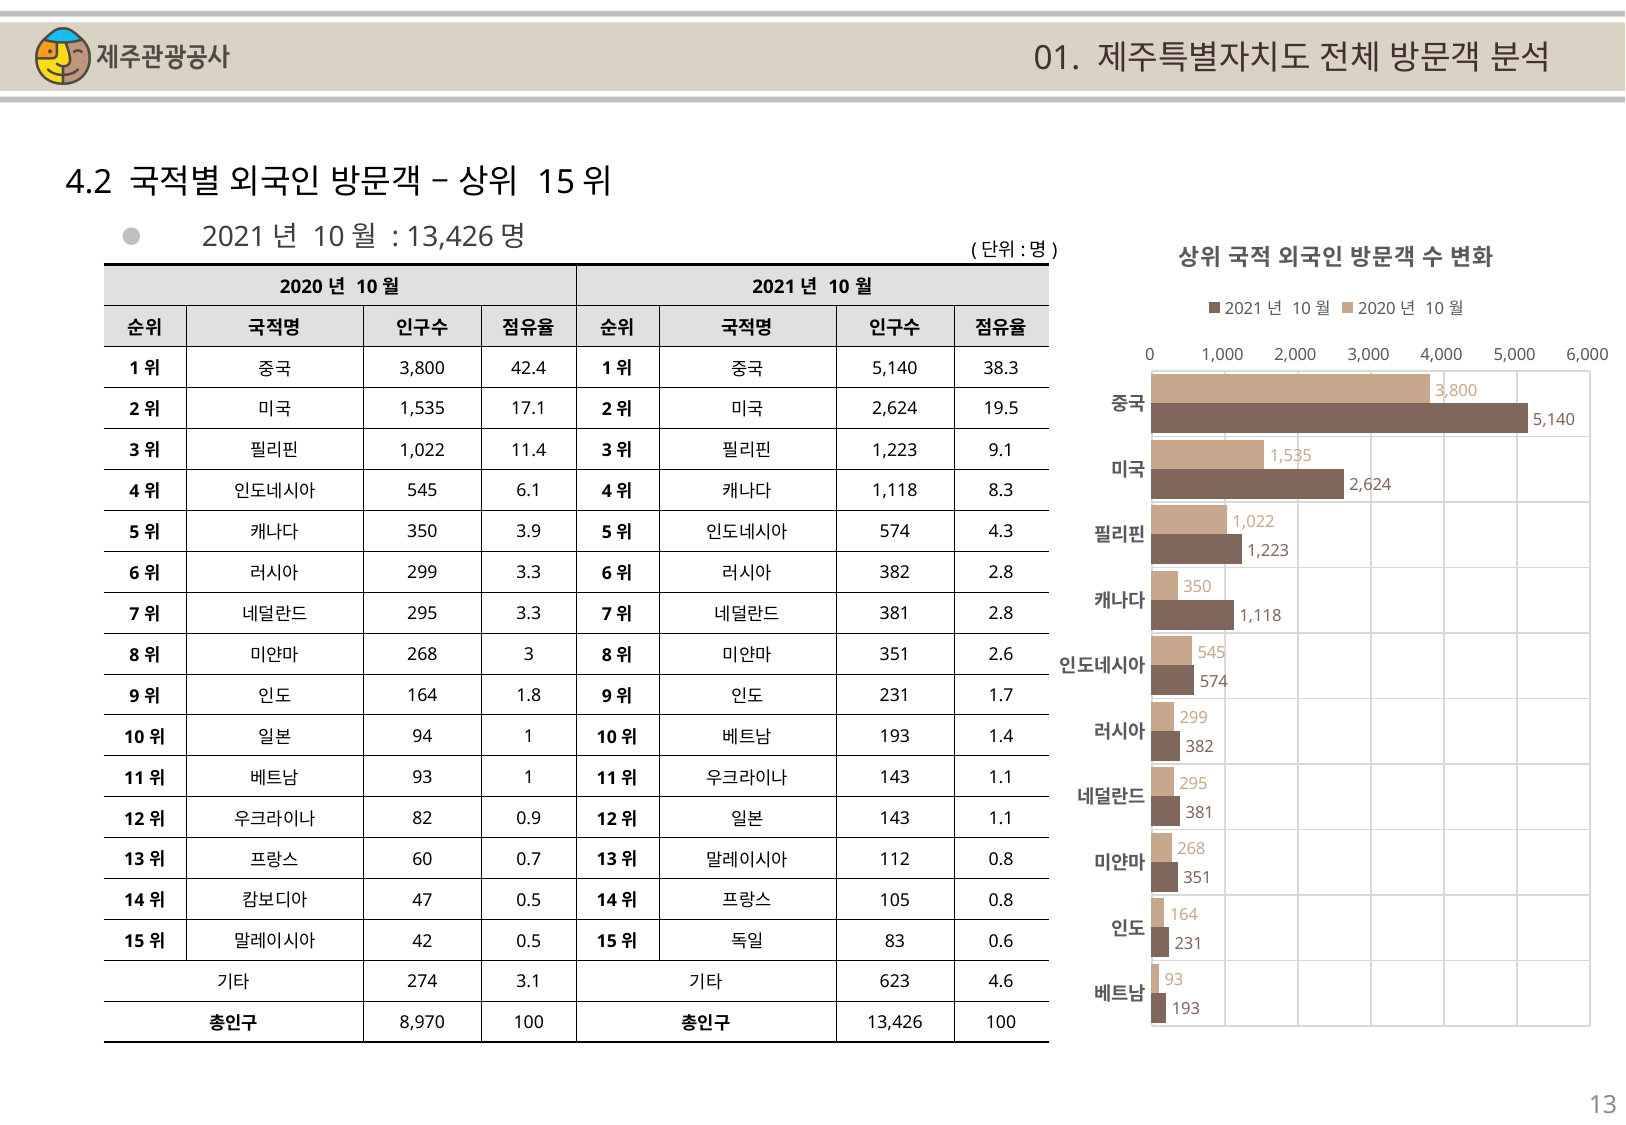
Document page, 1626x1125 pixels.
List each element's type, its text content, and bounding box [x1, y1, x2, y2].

slide_number 13 [1251, 1063, 1618, 1123]
table_cell 3위 [577, 429, 659, 469]
table_cell 총인구 [577, 1002, 836, 1041]
table_cell 0.5 [482, 920, 576, 960]
table_cell 14위 [577, 879, 659, 919]
table_cell 1.1 [955, 756, 1048, 796]
table_cell 3.3 [482, 593, 576, 633]
table_cell 12위 [577, 797, 659, 837]
table_cell 100 [955, 1002, 1048, 1041]
table_header 2021년 10월 [577, 266, 1048, 305]
table_cell 143 [837, 797, 954, 837]
table_cell 19.5 [955, 388, 1048, 428]
table_cell 7위 [104, 593, 186, 633]
table_cell 3 [482, 634, 576, 674]
table_cell 중국 [187, 347, 363, 387]
table_cell 6위 [577, 552, 659, 592]
table_cell 105 [837, 879, 954, 919]
text_box 2021년 10월 : 13,426명 [186, 210, 542, 260]
table_cell 545 [364, 470, 481, 510]
table_cell 미국 [660, 388, 836, 428]
table_cell 15위 [577, 920, 659, 960]
table_header 2020년 10월 [104, 266, 576, 305]
table_cell 143 [837, 756, 954, 796]
table_cell 94 [364, 715, 481, 755]
table_cell 60 [364, 838, 481, 878]
table_cell 42 [364, 920, 481, 960]
table_cell 0.8 [955, 879, 1048, 919]
chart [1048, 207, 1625, 1043]
table_cell 6위 [104, 552, 186, 592]
table_cell 미얀마 [187, 634, 363, 674]
table_cell 10위 [577, 715, 659, 755]
table_cell 574 [837, 511, 954, 551]
table_cell 프랑스 [660, 879, 836, 919]
table_cell 11위 [104, 756, 186, 796]
table_cell 인도네시아 [660, 511, 836, 551]
table_cell 4.3 [955, 511, 1048, 551]
table_cell 47 [364, 879, 481, 919]
table_cell 국적명 [187, 306, 363, 346]
table_cell 네덜란드 [660, 593, 836, 633]
text_box [121, 226, 141, 246]
table_cell 인구수 [837, 306, 954, 346]
table_cell 총인구 [104, 1002, 363, 1041]
table_cell 러시아 [187, 552, 363, 592]
table_cell 2.6 [955, 634, 1048, 674]
table_cell 7위 [577, 593, 659, 633]
table_cell 83 [837, 920, 954, 960]
table_cell 10위 [104, 715, 186, 755]
table_cell 382 [837, 552, 954, 592]
table_cell 38.3 [955, 347, 1048, 387]
table_cell 13,426 [837, 1002, 954, 1041]
table_cell 2.8 [955, 552, 1048, 592]
table_cell 100 [482, 1002, 576, 1041]
table_cell 말레이시아 [660, 838, 836, 878]
table_cell 295 [364, 593, 481, 633]
table_cell 13위 [577, 838, 659, 878]
table_cell 11위 [577, 756, 659, 796]
table_cell 2,624 [837, 388, 954, 428]
table_cell 82 [364, 797, 481, 837]
table_cell 4위 [104, 470, 186, 510]
table_cell 299 [364, 552, 481, 592]
table_cell 캄보디아 [187, 879, 363, 919]
table_cell 1.4 [955, 715, 1048, 755]
table_cell 0.5 [482, 879, 576, 919]
table_cell 4위 [577, 470, 659, 510]
table_cell 1.1 [955, 797, 1048, 837]
table_cell 13위 [104, 838, 186, 878]
table_cell 일본 [187, 715, 363, 755]
text_box 4.2 국적별 외국인 방문객 – 상위 15위 [50, 152, 1144, 208]
table_cell 2위 [104, 388, 186, 428]
table_cell 점유율 [955, 306, 1048, 346]
table_cell 193 [837, 715, 954, 755]
table_cell 1,118 [837, 470, 954, 510]
table_cell 네덜란드 [187, 593, 363, 633]
table_cell 93 [364, 756, 481, 796]
text_box (단위:명) [956, 229, 1048, 263]
table_cell 112 [837, 838, 954, 878]
table_cell 캐나다 [187, 511, 363, 551]
table_cell 베트남 [187, 756, 363, 796]
table_cell 350 [364, 511, 481, 551]
table_cell 164 [364, 675, 481, 714]
table_cell 2.8 [955, 593, 1048, 633]
table_cell 필리핀 [187, 429, 363, 469]
table_cell 러시아 [660, 552, 836, 592]
table_cell 1.8 [482, 675, 576, 714]
table_cell 우크라이나 [660, 756, 836, 796]
table_cell 4.6 [955, 961, 1048, 1001]
table_cell 11.4 [482, 429, 576, 469]
table_cell 인구수 [364, 306, 481, 346]
table_cell 5,140 [837, 347, 954, 387]
text_box 01. 제주특별자치도 전체 방문객 분석 [1002, 28, 1595, 84]
table_cell 381 [837, 593, 954, 633]
table_cell 3.9 [482, 511, 576, 551]
table_cell 필리핀 [660, 429, 836, 469]
table_cell 0.8 [955, 838, 1048, 878]
table_cell 인도네시아 [187, 470, 363, 510]
table_cell 1.7 [955, 675, 1048, 714]
table_cell 14위 [104, 879, 186, 919]
table_cell 기타 [104, 961, 363, 1001]
table_cell 미국 [187, 388, 363, 428]
table_cell 8,970 [364, 1002, 481, 1041]
table_cell 15위 [104, 920, 186, 960]
table_cell 우크라이나 [187, 797, 363, 837]
table_cell 5위 [577, 511, 659, 551]
table_cell 42.4 [482, 347, 576, 387]
table_cell 미얀마 [660, 634, 836, 674]
table_cell 3.3 [482, 552, 576, 592]
table_cell 3,800 [364, 347, 481, 387]
table_cell 인도 [660, 675, 836, 714]
table_cell 중국 [660, 347, 836, 387]
table_cell 0.7 [482, 838, 576, 878]
table_cell 1 [482, 756, 576, 796]
table_cell 국적명 [660, 306, 836, 346]
table_cell 캐나다 [660, 470, 836, 510]
table_cell 2위 [577, 388, 659, 428]
table_cell 프랑스 [187, 838, 363, 878]
table_cell 1,022 [364, 429, 481, 469]
table_cell 8위 [104, 634, 186, 674]
table_cell 268 [364, 634, 481, 674]
table_cell 일본 [660, 797, 836, 837]
table_cell 9위 [104, 675, 186, 714]
table_cell 1 [482, 715, 576, 755]
table_cell 인도 [187, 675, 363, 714]
table_cell 1위 [577, 347, 659, 387]
table_cell 351 [837, 634, 954, 674]
table_cell 1,223 [837, 429, 954, 469]
table_cell 기타 [577, 961, 836, 1001]
table_cell 623 [837, 961, 954, 1001]
table_cell 8.3 [955, 470, 1048, 510]
table_cell 9.1 [955, 429, 1048, 469]
table_cell 9위 [577, 675, 659, 714]
table_cell 1위 [104, 347, 186, 387]
table_cell 베트남 [660, 715, 836, 755]
table_cell 17.1 [482, 388, 576, 428]
table_cell 1,535 [364, 388, 481, 428]
table_cell 순위 [577, 306, 659, 346]
picture [31, 26, 232, 87]
table_cell 말레이시아 [187, 920, 363, 960]
table_cell 8위 [577, 634, 659, 674]
table_cell 순위 [104, 306, 186, 346]
table_cell 231 [837, 675, 954, 714]
table_cell 독일 [660, 920, 836, 960]
table_cell 0.6 [955, 920, 1048, 960]
table_cell 0.9 [482, 797, 576, 837]
table_cell 3.1 [482, 961, 576, 1001]
table_cell 5위 [104, 511, 186, 551]
table_cell 3위 [104, 429, 186, 469]
table_cell 12위 [104, 797, 186, 837]
table_cell 점유율 [482, 306, 576, 346]
table_cell 6.1 [482, 470, 576, 510]
table_cell 274 [364, 961, 481, 1001]
